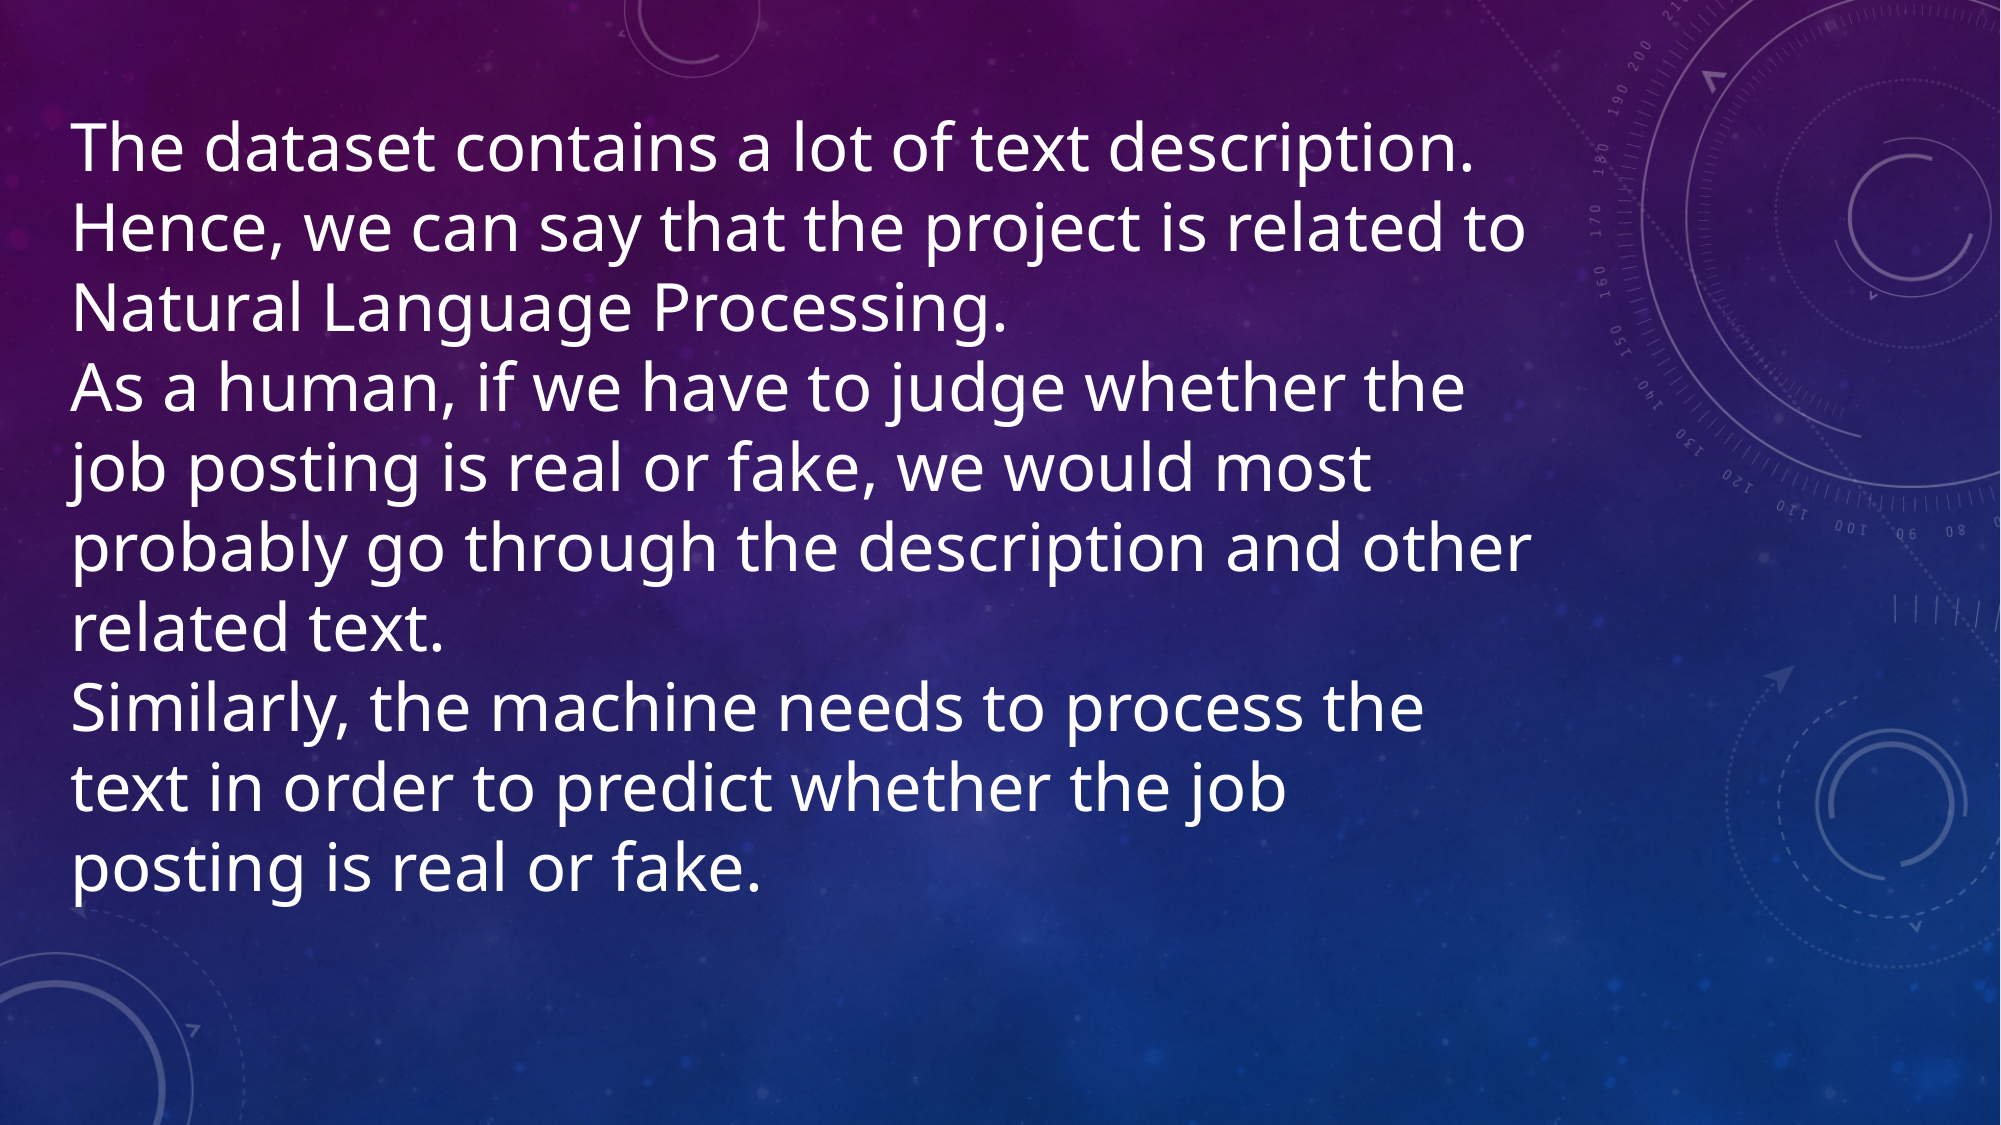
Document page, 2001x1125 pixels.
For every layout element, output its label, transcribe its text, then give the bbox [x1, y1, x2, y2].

text_box The dataset contains a lot of text description. Hence, we can say that the project is related to Natural Language Processing. As a human, if we have to judge whether the job posting is real or fake, we would most probably go through the description and other related text. Similarly, the machine needs to process the text in order to predict whether the job posting is real or fake. [63, 97, 1545, 912]
picture [0, 0, 2001, 1125]
